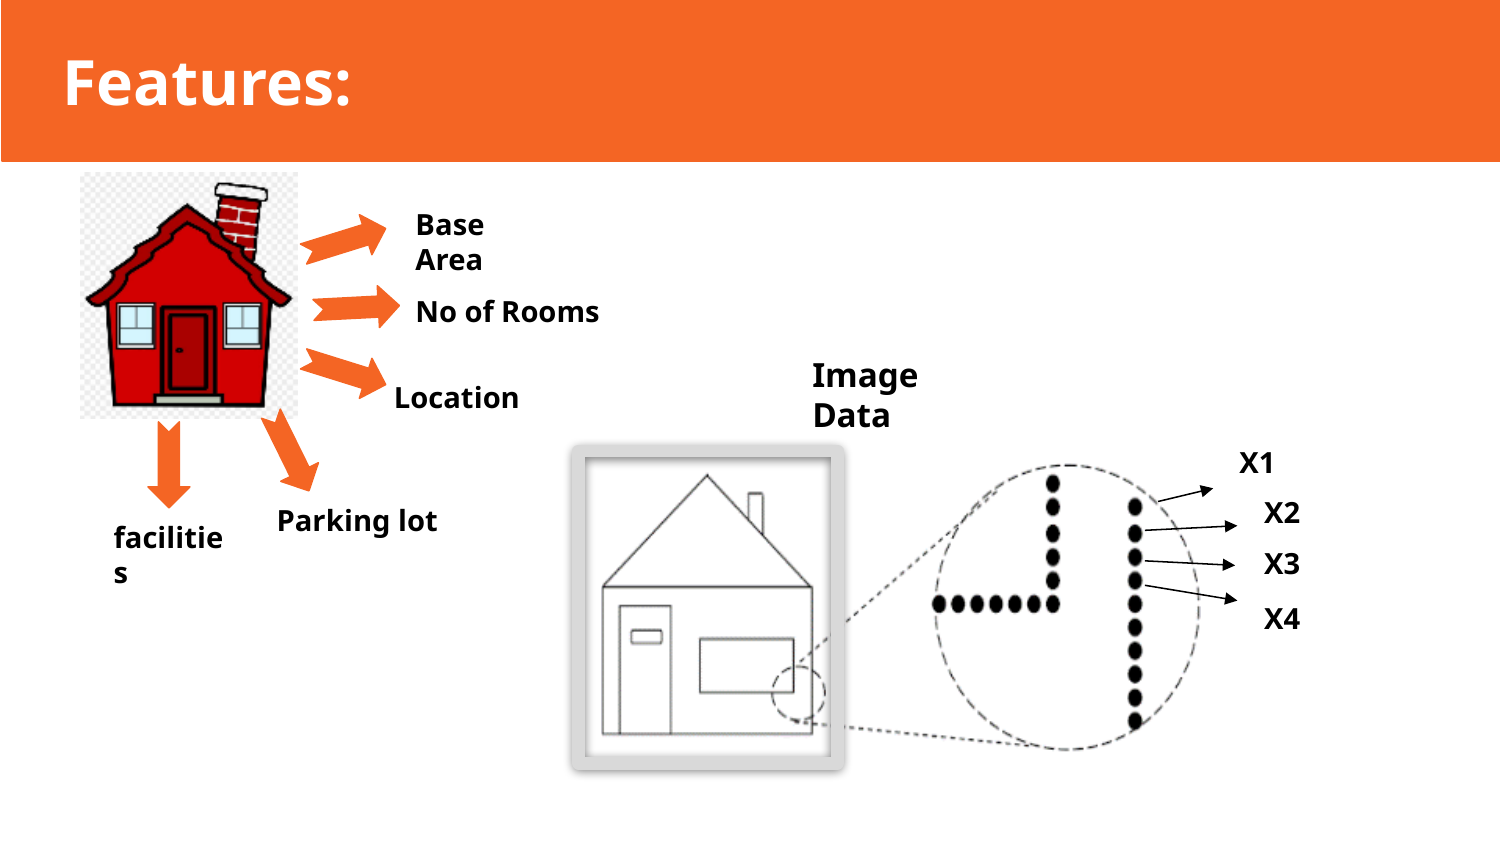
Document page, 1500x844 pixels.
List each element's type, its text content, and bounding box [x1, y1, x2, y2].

text_box facilities [98, 504, 246, 571]
text_box X3 [1249, 530, 1325, 585]
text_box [1144, 525, 1238, 531]
title Features: [47, 27, 379, 133]
picture [601, 462, 1201, 753]
text_box [578, 450, 838, 764]
text_box [147, 427, 190, 504]
text_box [303, 348, 379, 399]
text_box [1157, 487, 1214, 502]
text_box Location [379, 364, 545, 430]
text_box X4 [1249, 585, 1325, 651]
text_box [1144, 560, 1236, 566]
text_box Parking lot [261, 487, 454, 554]
text_box No of Rooms [400, 277, 657, 344]
text_box [2, 0, 1500, 161]
text_box [265, 427, 319, 487]
text_box X2 [1249, 479, 1325, 530]
picture [79, 172, 298, 419]
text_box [1144, 585, 1238, 601]
text_box [312, 285, 400, 328]
text_box Base Area [400, 191, 567, 258]
text_box X1 [1224, 429, 1300, 496]
text_box Image Data [797, 338, 1004, 405]
text_box [303, 214, 386, 264]
